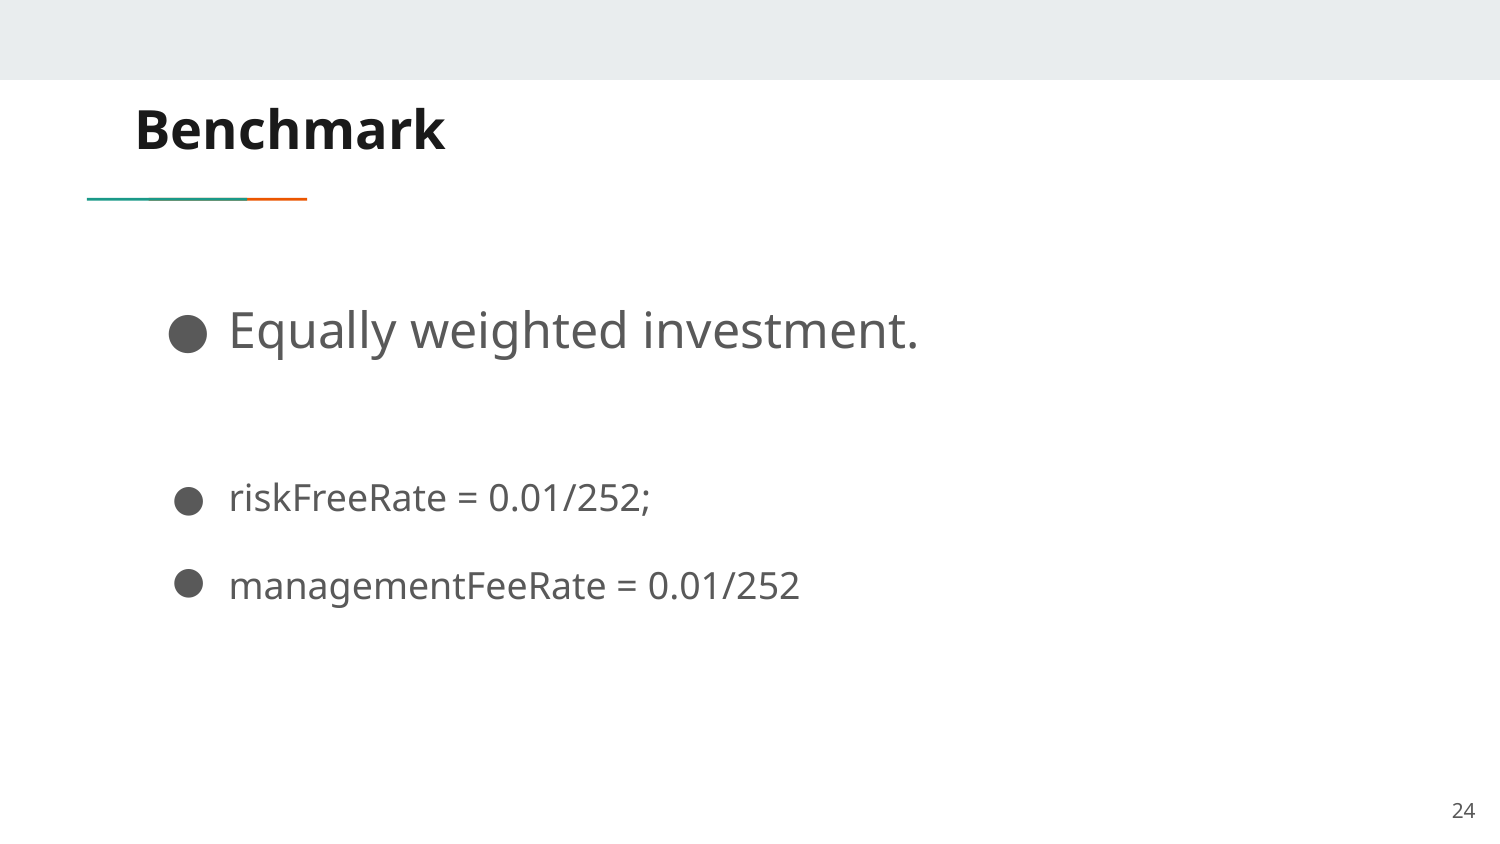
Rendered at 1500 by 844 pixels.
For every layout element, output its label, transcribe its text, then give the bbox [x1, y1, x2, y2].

text_box Equally weighted investment. [138, 283, 1400, 337]
title Benchmark [119, 80, 1381, 169]
text_box riskFreeRate = 0.01/252; managementFeeRate = 0.01/252 [138, 337, 1400, 812]
slide_number 24 [1400, 779, 1491, 844]
